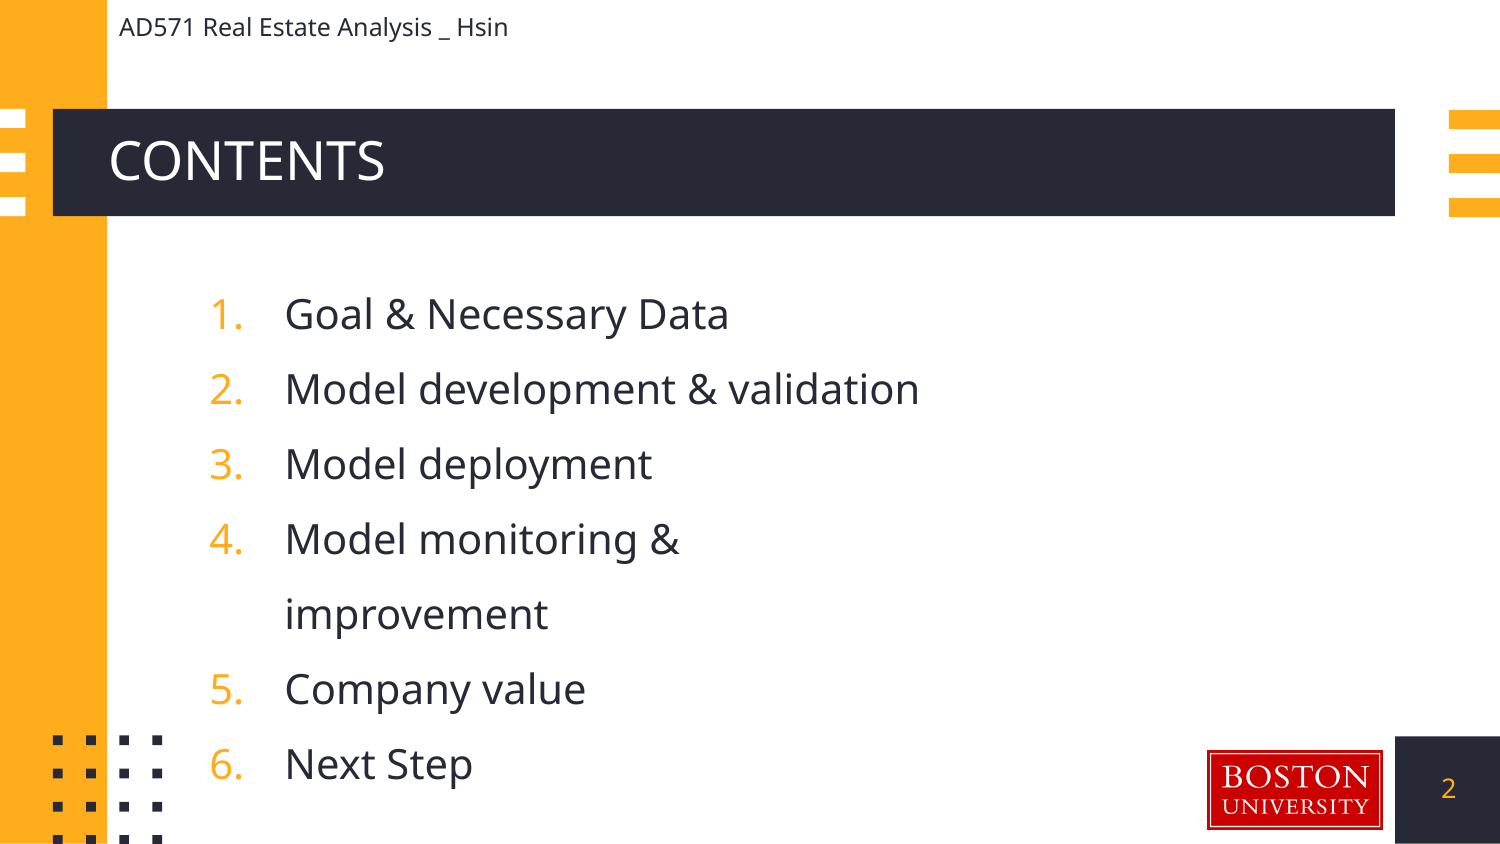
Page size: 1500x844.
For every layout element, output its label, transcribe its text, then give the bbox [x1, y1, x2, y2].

picture [1207, 750, 1384, 830]
text_box AD571 Real Estate Analysis _ Hsin [119, 16, 641, 41]
list Goal & Necessary Data Model development & validation Model deployment Model monitoring & improvement Company value Next Step [196, 262, 951, 736]
title CONTENTS [108, 108, 1396, 217]
slide_number 2 [1395, 736, 1500, 844]
